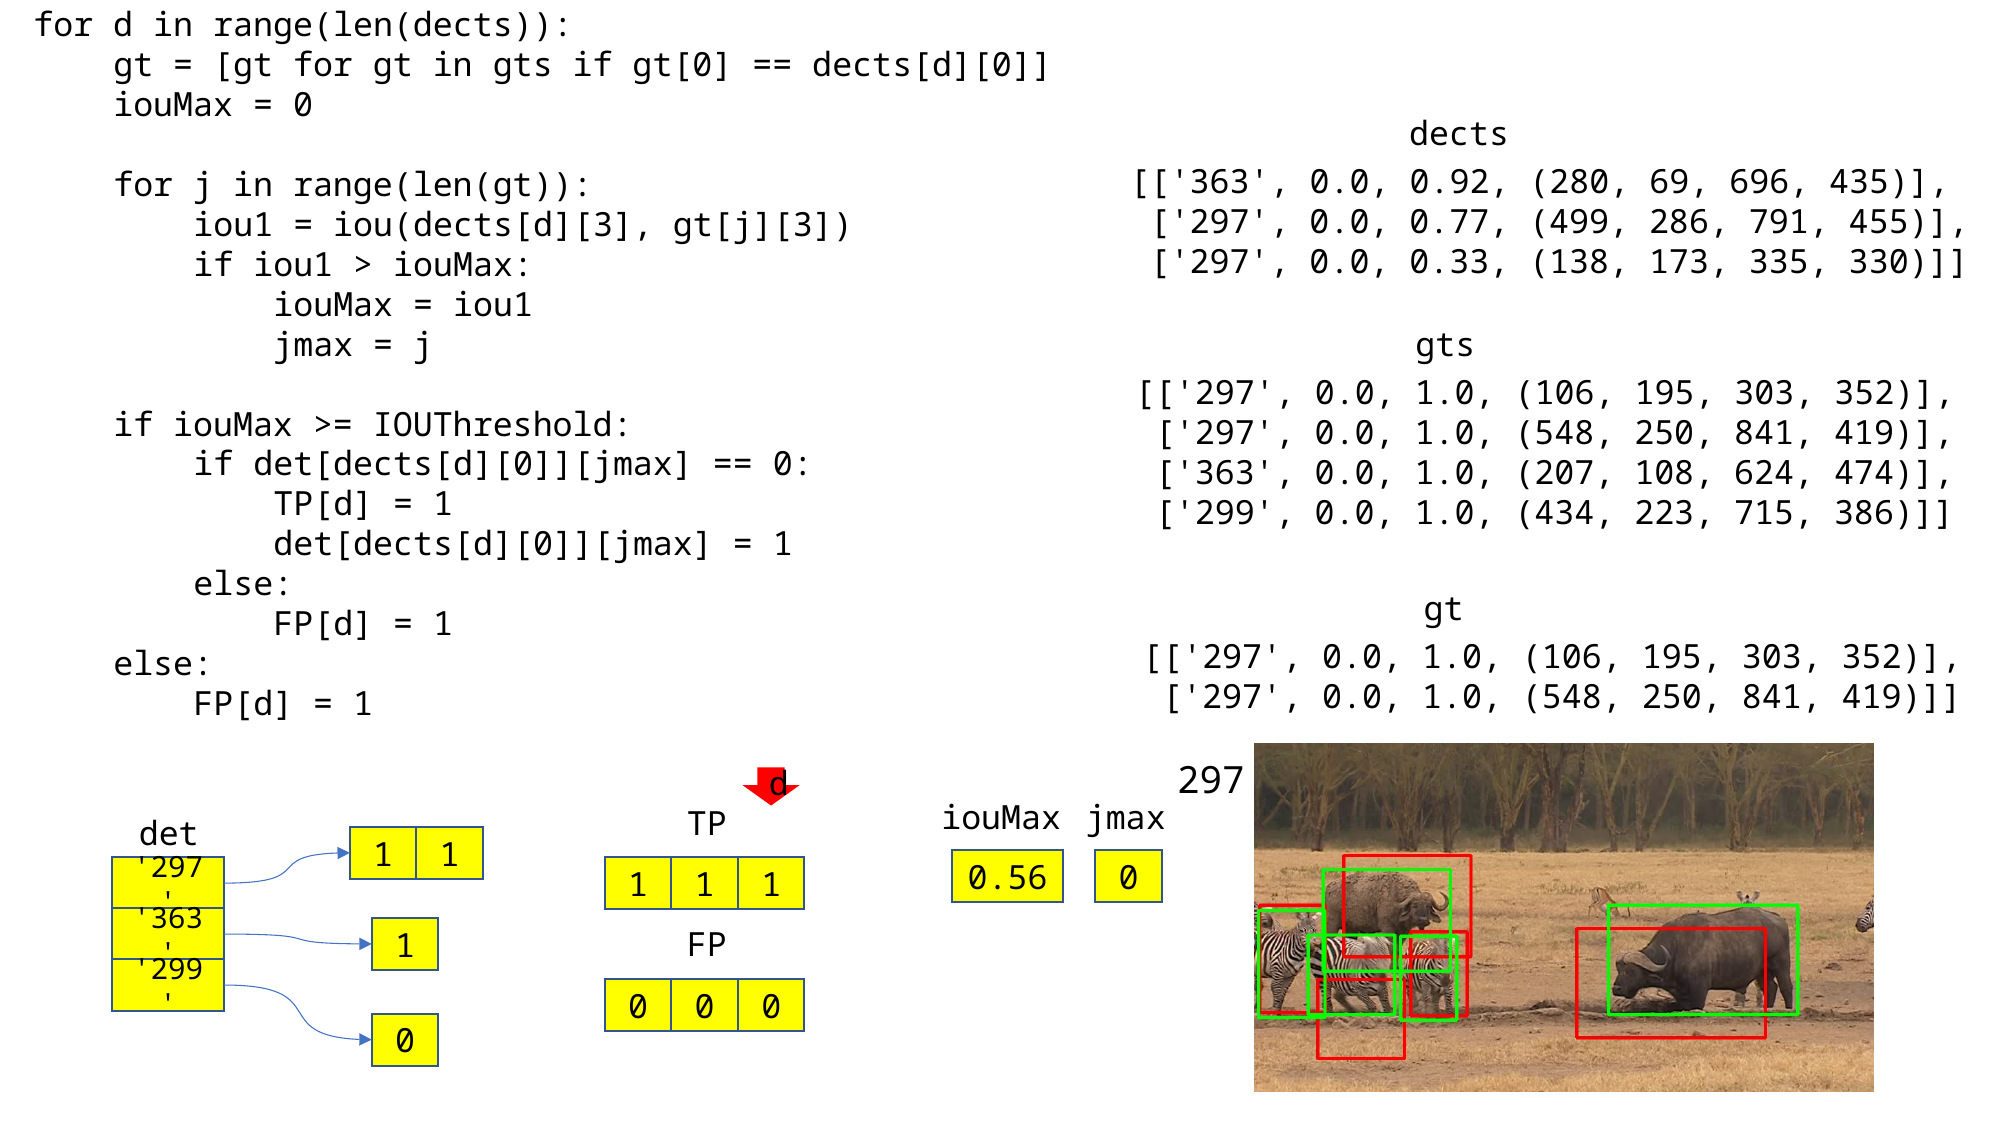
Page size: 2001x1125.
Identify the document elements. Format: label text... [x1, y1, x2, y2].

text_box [224, 985, 372, 1040]
text_box '363' [111, 907, 225, 958]
text_box FP [672, 916, 742, 971]
text_box 0 [1094, 849, 1163, 903]
text_box 0.56 [951, 849, 1064, 903]
text_box gt [1408, 579, 1479, 635]
text_box TP [672, 794, 742, 850]
text_box 297 [1162, 748, 1254, 809]
text_box [['297', 0.0, 1.0, (106, 195, 303, 352)], ['297', 0.0, 1.0, (548, 250, 841, 419)]] [1127, 627, 1998, 723]
text_box [['297', 0.0, 1.0, (106, 195, 303, 352)], ['297', 0.0, 1.0, (548, 250, 841, 419)], ['363', 0.0, 1.0, (207, 108, 624, 474)], ['299', 0.0, 1.0, (434, 223, 715, 386)]] [1120, 363, 1990, 539]
text_box 0 [371, 1013, 439, 1067]
text_box [['363', 0.0, 0.92, (280, 69, 696, 435)], ['297', 0.0, 0.77, (499, 286, 791, 455)], ['297', 0.0, 0.33, (138, 173, 335, 330)]] [1114, 153, 2000, 288]
text_box d [742, 767, 800, 806]
text_box 1 [371, 917, 439, 971]
text_box '299' [111, 958, 225, 1012]
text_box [224, 934, 372, 944]
picture [1254, 743, 1874, 1093]
text_box jmax [1071, 788, 1181, 844]
text_box 1 [349, 826, 415, 880]
text_box 1 [670, 856, 737, 910]
text_box 1 [415, 826, 484, 880]
text_box 1 [604, 856, 670, 910]
text_box 0 [737, 978, 805, 1032]
text_box '297' [111, 856, 225, 907]
text_box 1 [737, 856, 805, 910]
text_box 0 [670, 978, 737, 1032]
text_box dects [1394, 105, 1524, 160]
text_box det [124, 804, 214, 860]
text_box 0 [604, 978, 670, 1032]
text_box for d in range(len(dects)): gt = [gt for gt in gts if gt[0] == dects[d][0]] iouMax = 0 for j in range(len(gt)): iou1 = iou(dects[d][3], gt[j][3]) if iou1 > iouMax: iouMax = iou1 jmax = j if iouMax >= IOUThreshold: if det[dects[d][0]][jmax] == 0: TP[d] = 1 det[dects[d][0]][jmax] = 1 else: FP[d] = 1 else: FP[d] = 1 [0, 0, 1069, 730]
text_box iouMax [926, 788, 1071, 844]
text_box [224, 852, 350, 884]
text_box gts [1400, 315, 1491, 371]
